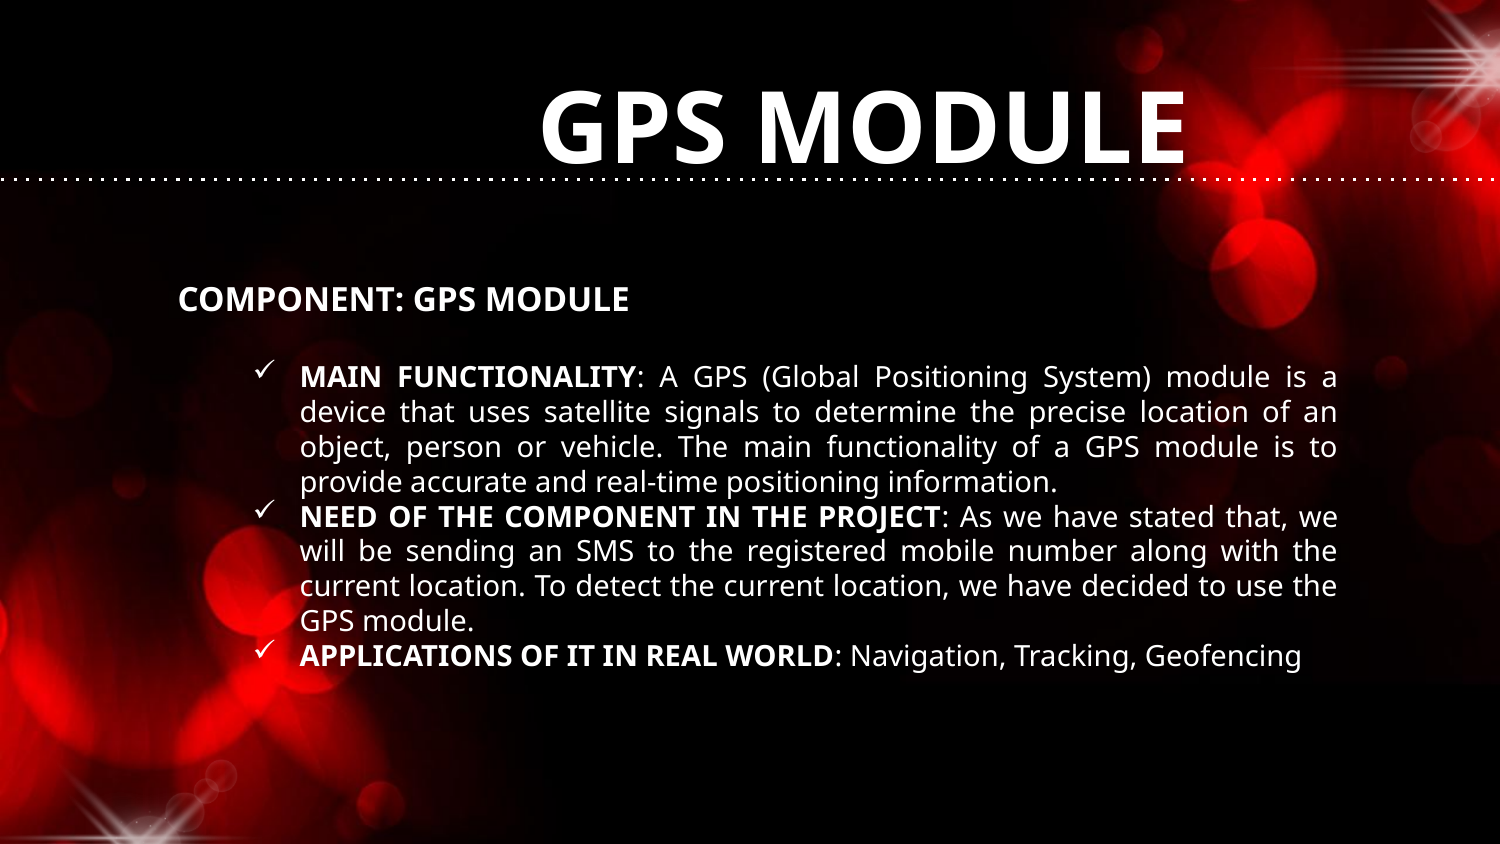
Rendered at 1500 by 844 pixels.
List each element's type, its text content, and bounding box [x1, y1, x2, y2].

title GPS MODULE [72, 48, 1337, 143]
picture [0, 0, 1500, 844]
subtitle COMPONENT: GPS MODULE MAIN FUNCTIONALITY: A GPS (Global Positioning System) module is a device that uses satellite signals to determine the precise location of an object, person or vehicle. The main functionality of a GPS module is to provide accurate and real-time positioning information. NEED OF THE COMPONENT IN THE PROJECT: As we have stated that, we will be sending an SMS to the registered mobile number along with the current location. To detect the current location, we have decided to use the GPS module. APPLICATIONS OF IT IN REAL WORLD: Navigation, Tracking, Geofencing [162, 263, 1354, 746]
